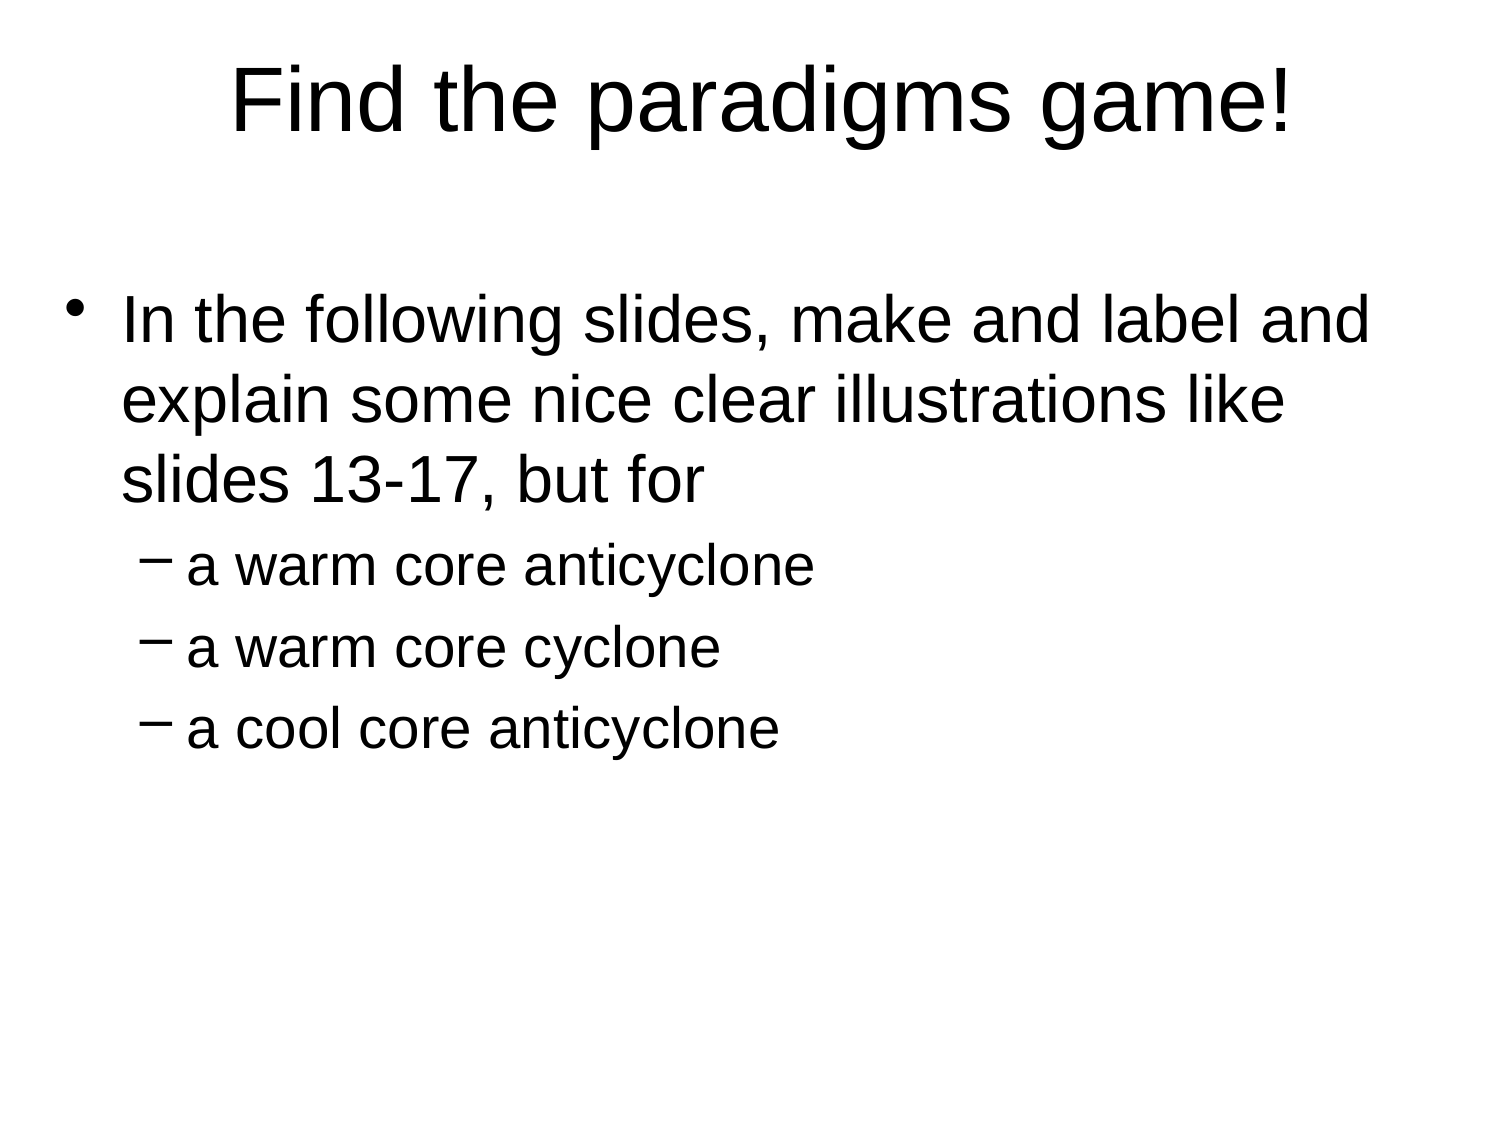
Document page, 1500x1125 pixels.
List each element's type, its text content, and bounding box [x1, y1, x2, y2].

title Find the paradigms game! [124, 0, 1401, 174]
list In the following slides, make and label and explain some nice clear illustrations like slides 13-17, but for a warm core anticyclone a warm core cyclone a cool core anticyclone [49, 174, 1438, 1001]
